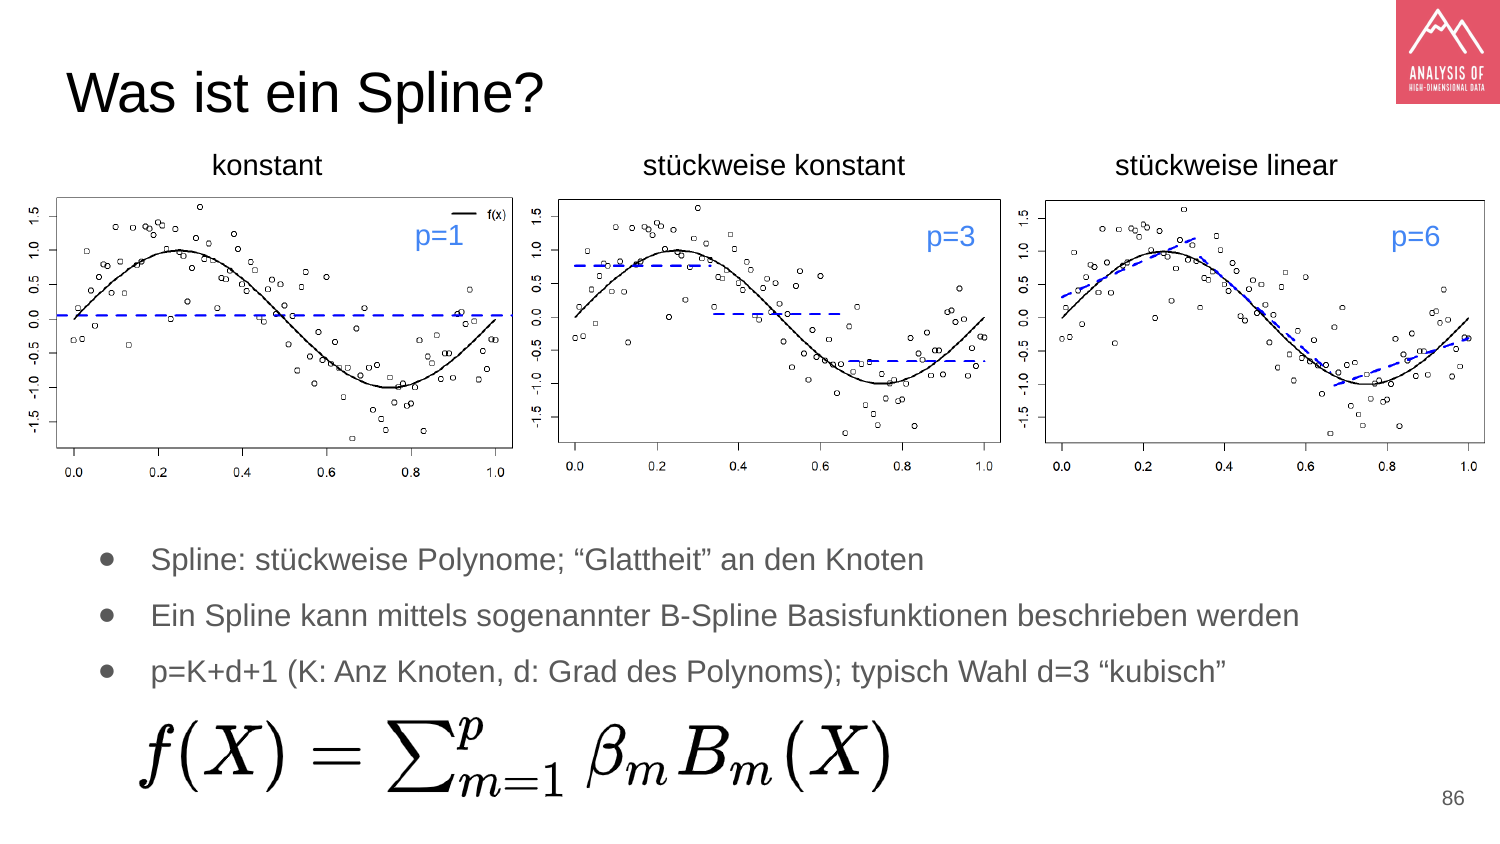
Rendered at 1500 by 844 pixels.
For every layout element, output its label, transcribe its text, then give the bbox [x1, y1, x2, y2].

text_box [1010, 131, 1497, 479]
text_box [15, 131, 519, 483]
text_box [521, 131, 1008, 479]
text_box Spline: stückweise Polynome; “Glattheit” an den Knoten Ein Spline kann mittels sogenannter B-Spline Basisfunktionen beschrieben werden p=K+d+1 (K: Anz Knoten, d: Grad des Polynoms); typisch Wahl d=3 “kubisch” [60, 505, 1433, 704]
picture [135, 709, 896, 804]
title Was ist ein Spline? [51, 40, 1449, 129]
picture [1396, 0, 1500, 104]
slide_number ‹#› [1389, 764, 1480, 830]
